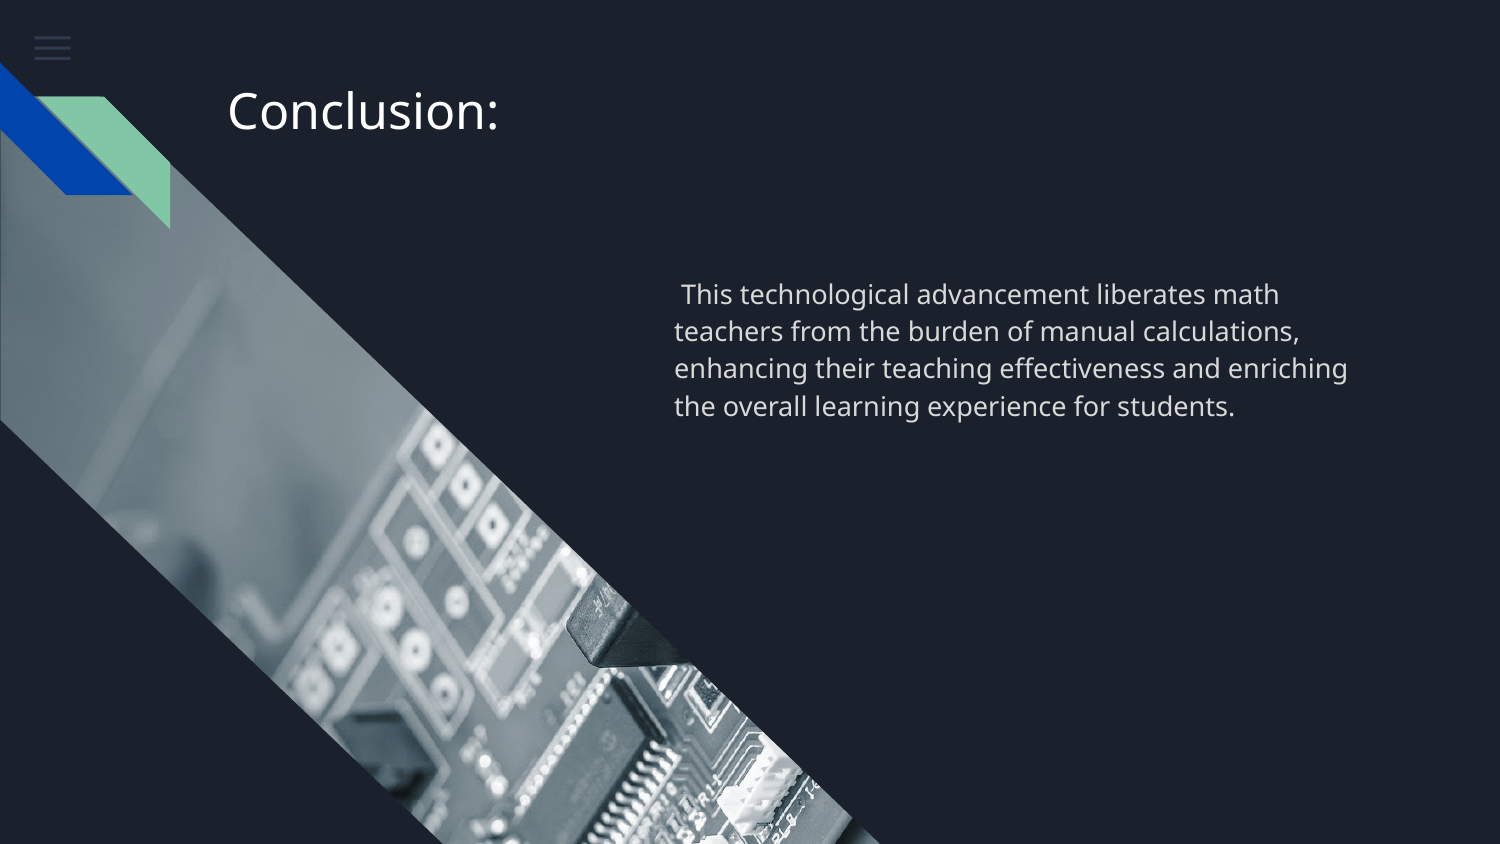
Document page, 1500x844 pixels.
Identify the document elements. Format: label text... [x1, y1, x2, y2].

title Conclusion: [212, 64, 1368, 215]
picture [0, 97, 880, 844]
list This technological advancement liberates math teachers from the burden of manual calculations, enhancing their teaching effectiveness and enriching the overall learning experience for students. [659, 257, 1368, 547]
